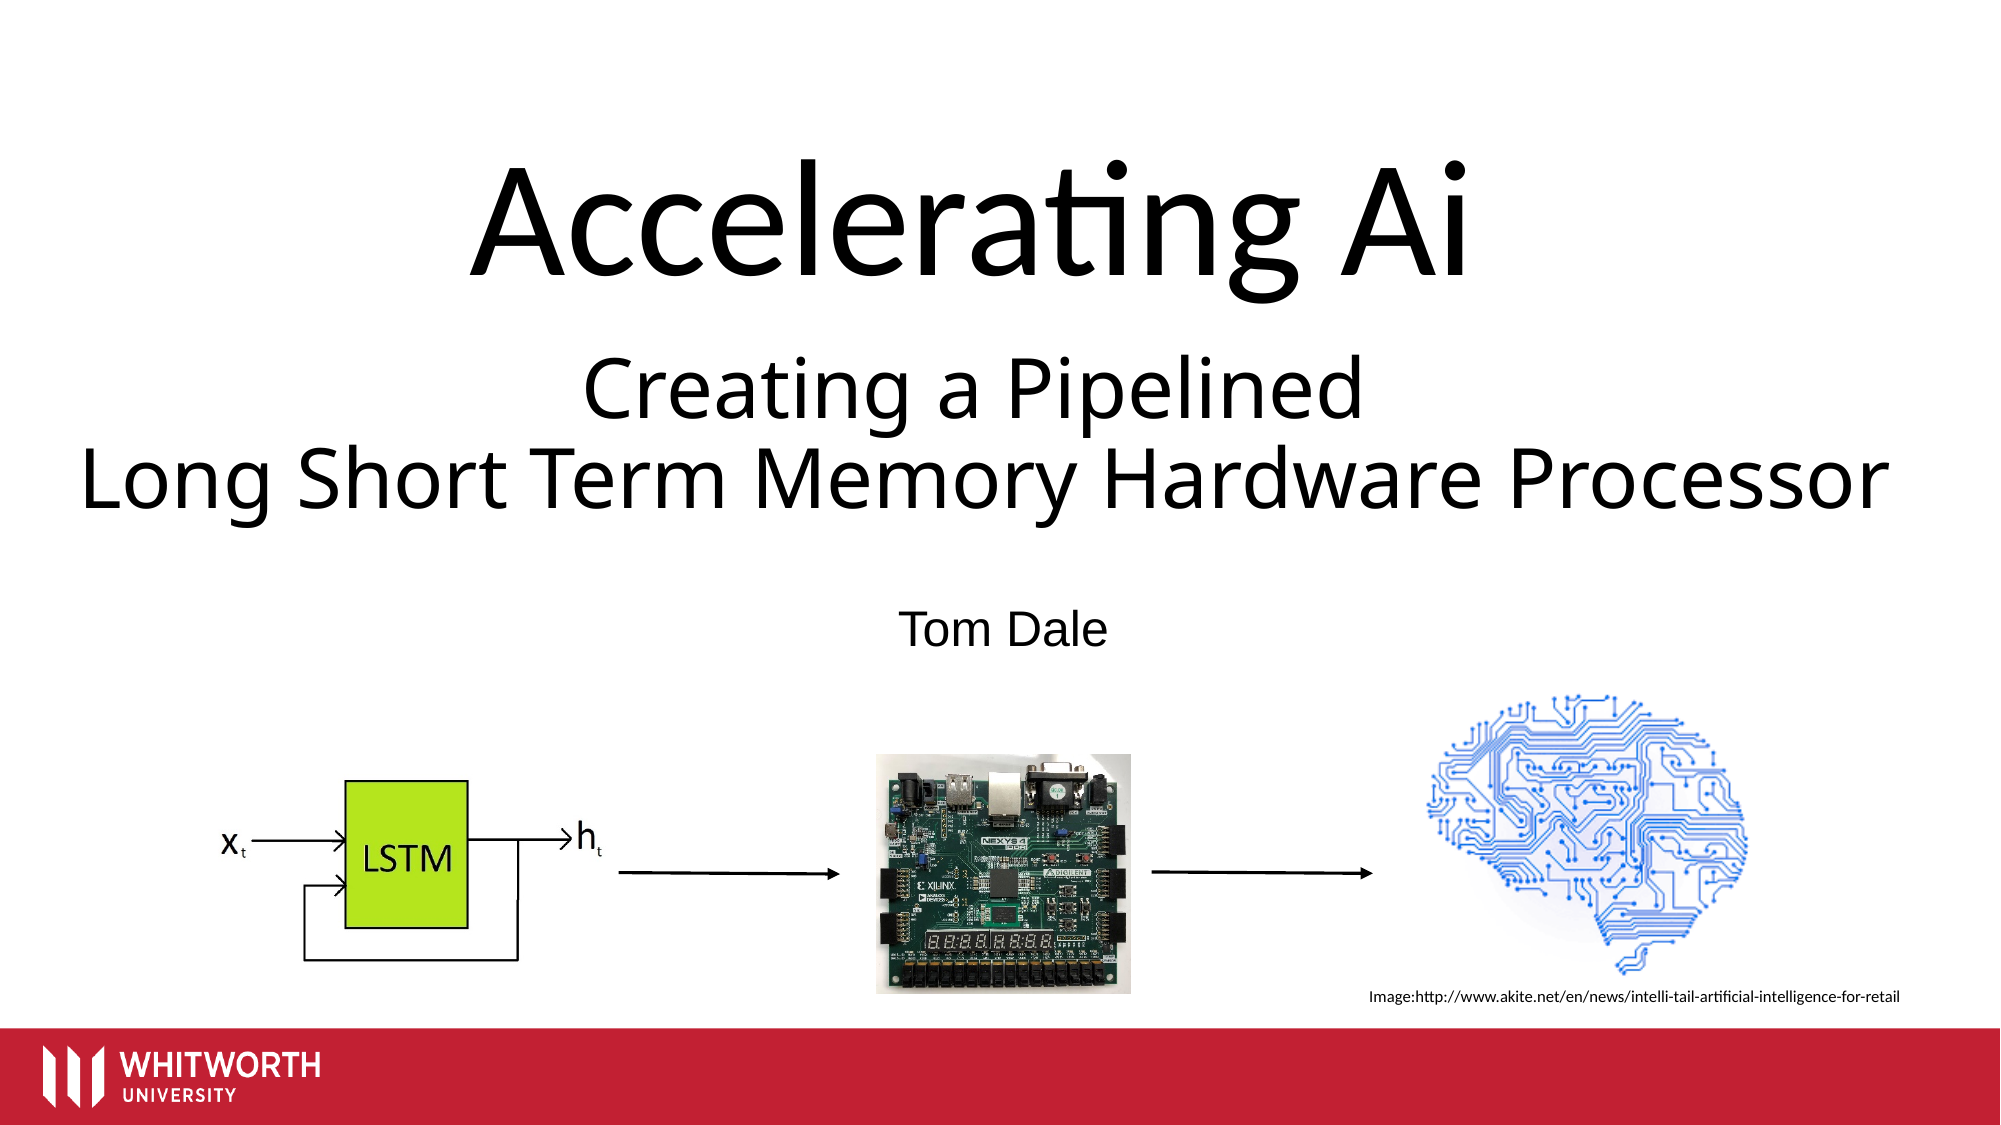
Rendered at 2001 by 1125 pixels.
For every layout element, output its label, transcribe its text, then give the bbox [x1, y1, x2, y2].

text_box Image:http://www.akite.net/en/news/intelli-tail-artificial-intelligence-for-retail [1354, 978, 1929, 1013]
subtitle Tom Dale [869, 589, 1138, 679]
title Creating a Pipelined Long Short Term Memory Hardware Processor [41, 142, 1929, 534]
picture [207, 752, 619, 993]
picture [43, 1045, 320, 1108]
picture [1394, 678, 1787, 993]
text_box Accelerating Ai [80, 100, 1865, 316]
picture [876, 754, 1131, 994]
